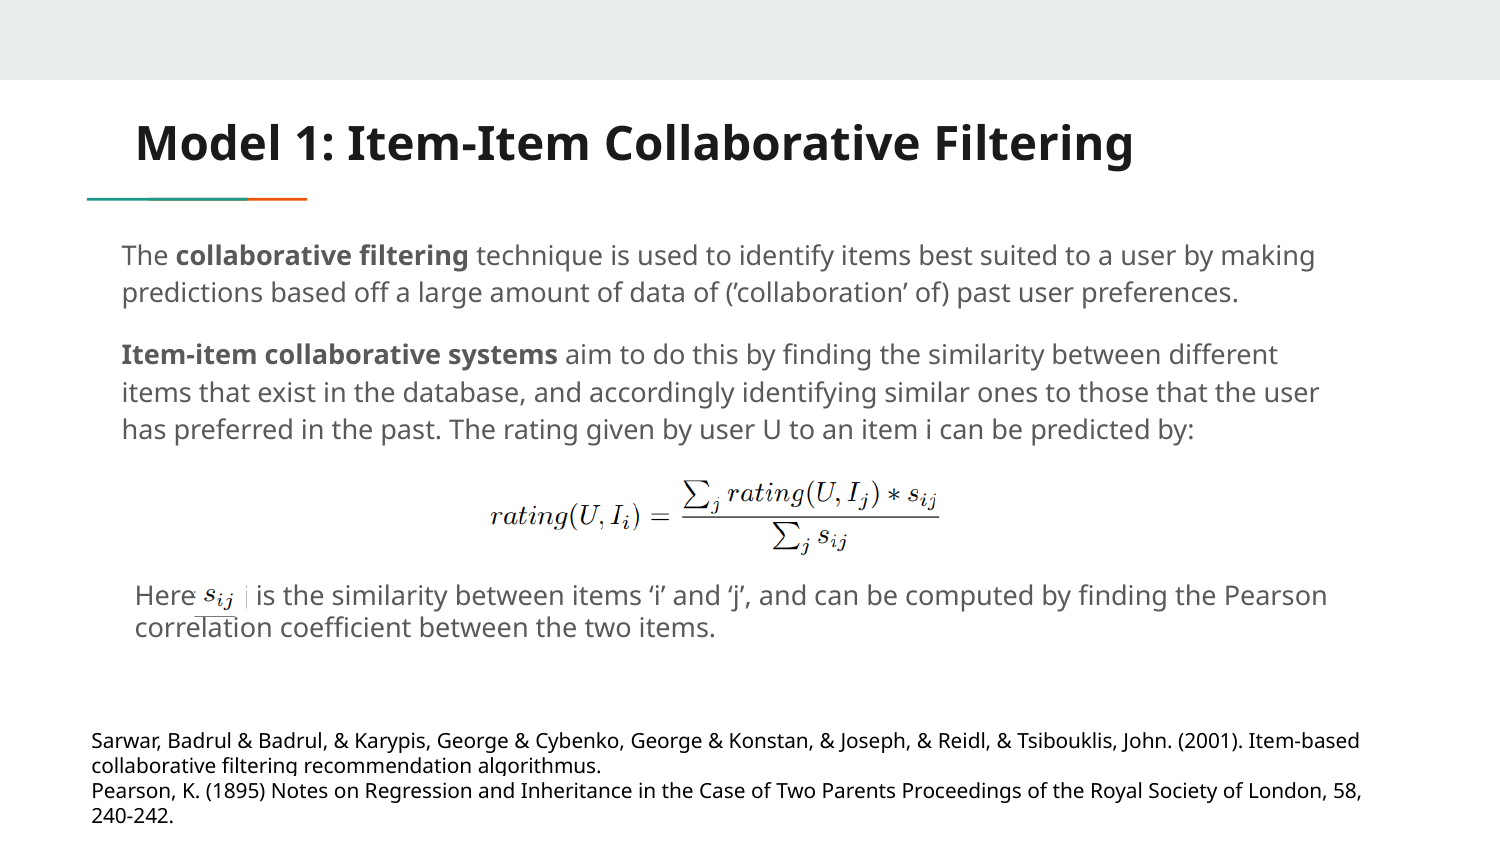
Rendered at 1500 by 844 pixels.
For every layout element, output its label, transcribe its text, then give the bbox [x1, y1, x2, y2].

title Model 1: Item-Item Collaborative Filtering [119, 98, 1381, 186]
text_box Here, s_ij is the similarity between items ‘i’ and ‘j’, and can be computed by finding the Pearson correlation coefficient between the two items. [119, 563, 1421, 724]
picture [194, 572, 247, 617]
text_box Sarwar, Badrul & Badrul, & Karypis, George & Cybenko, George & Konstan, & Joseph, & Reidl, & Tsibouklis, John. (2001). Item-based collaborative filtering recommendation algorithmus. Pearson, K. (1895) Notes on Regression and Inheritance in the Case of Two Parents Proceedings of the Royal Society of London, 58, 240-242. [76, 712, 1424, 843]
picture [458, 451, 1042, 574]
list The collaborative filtering technique is used to identify items best suited to a user by making predictions based off a large amount of data of (’collaboration’ of) past user preferences. Item-item collaborative systems aim to do this by finding the similarity between different items that exist in the database, and accordingly identifying similar ones to those that the user has preferred in the past. The rating given by user U to an item i can be predicted by: [106, 218, 1368, 590]
